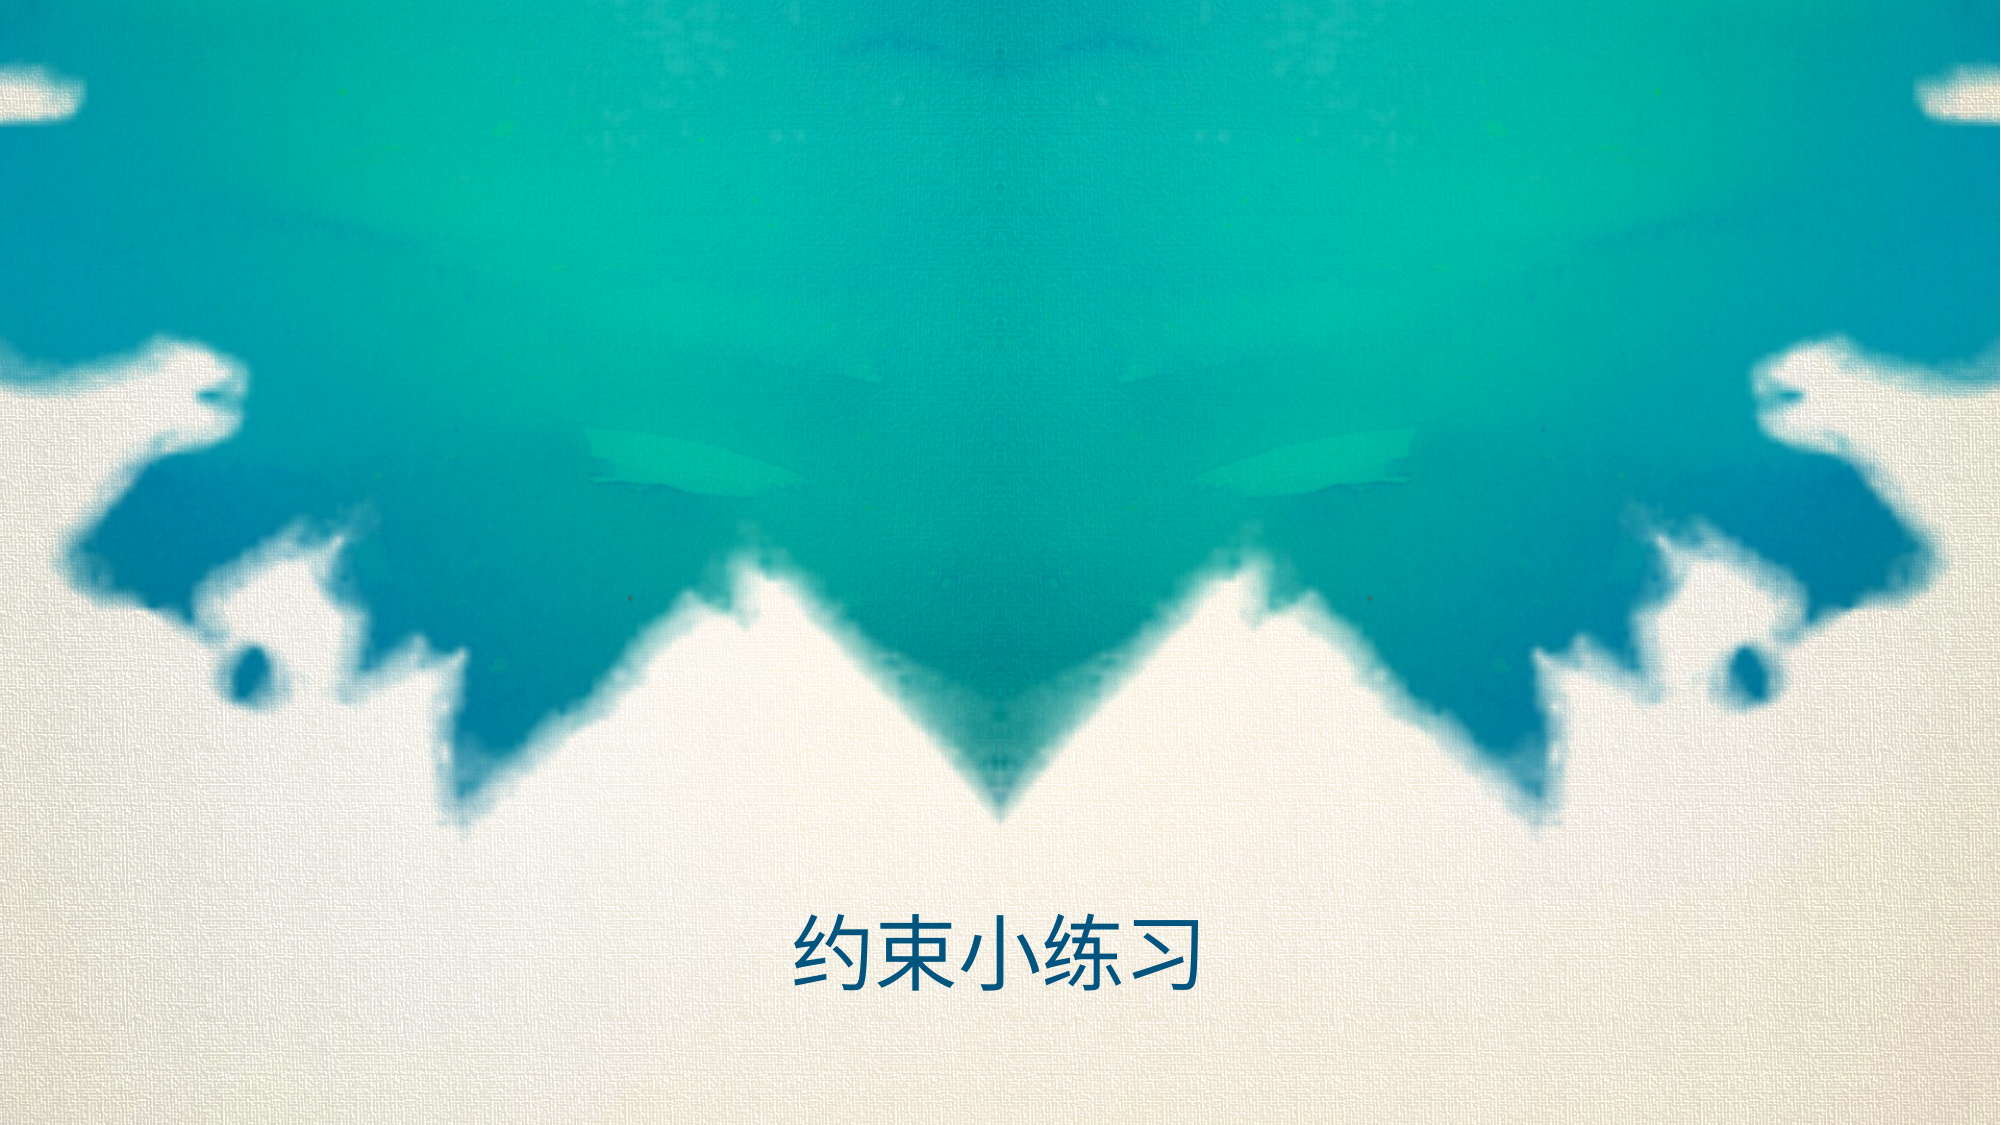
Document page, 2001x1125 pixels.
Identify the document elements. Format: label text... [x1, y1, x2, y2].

text_box 约束小练习 [358, 924, 1642, 1009]
picture [0, 0, 2000, 1125]
